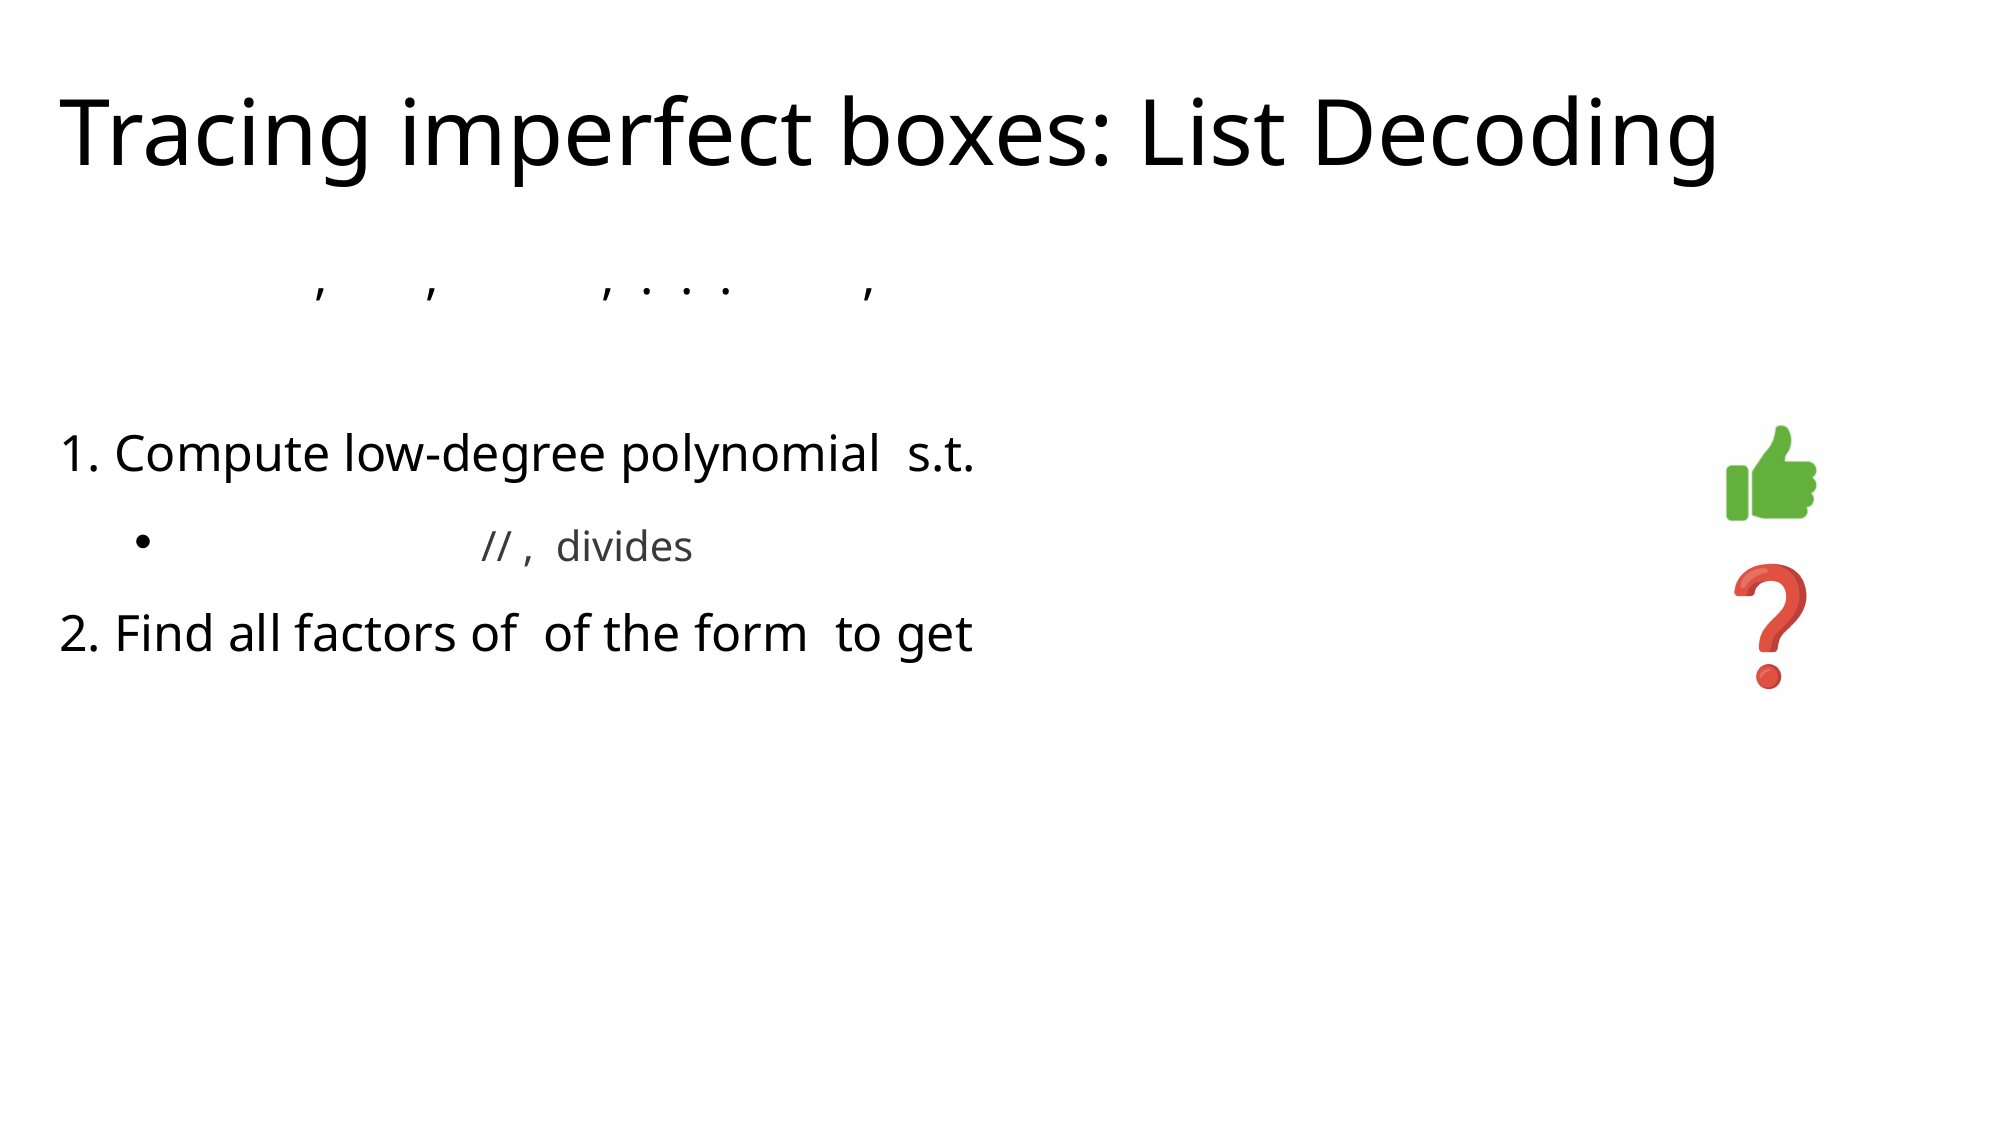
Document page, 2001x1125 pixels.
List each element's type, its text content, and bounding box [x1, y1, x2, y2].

picture [1724, 561, 1815, 695]
title Tracing imperfect boxes: List Decoding [44, 27, 1770, 245]
picture [1709, 417, 1831, 531]
